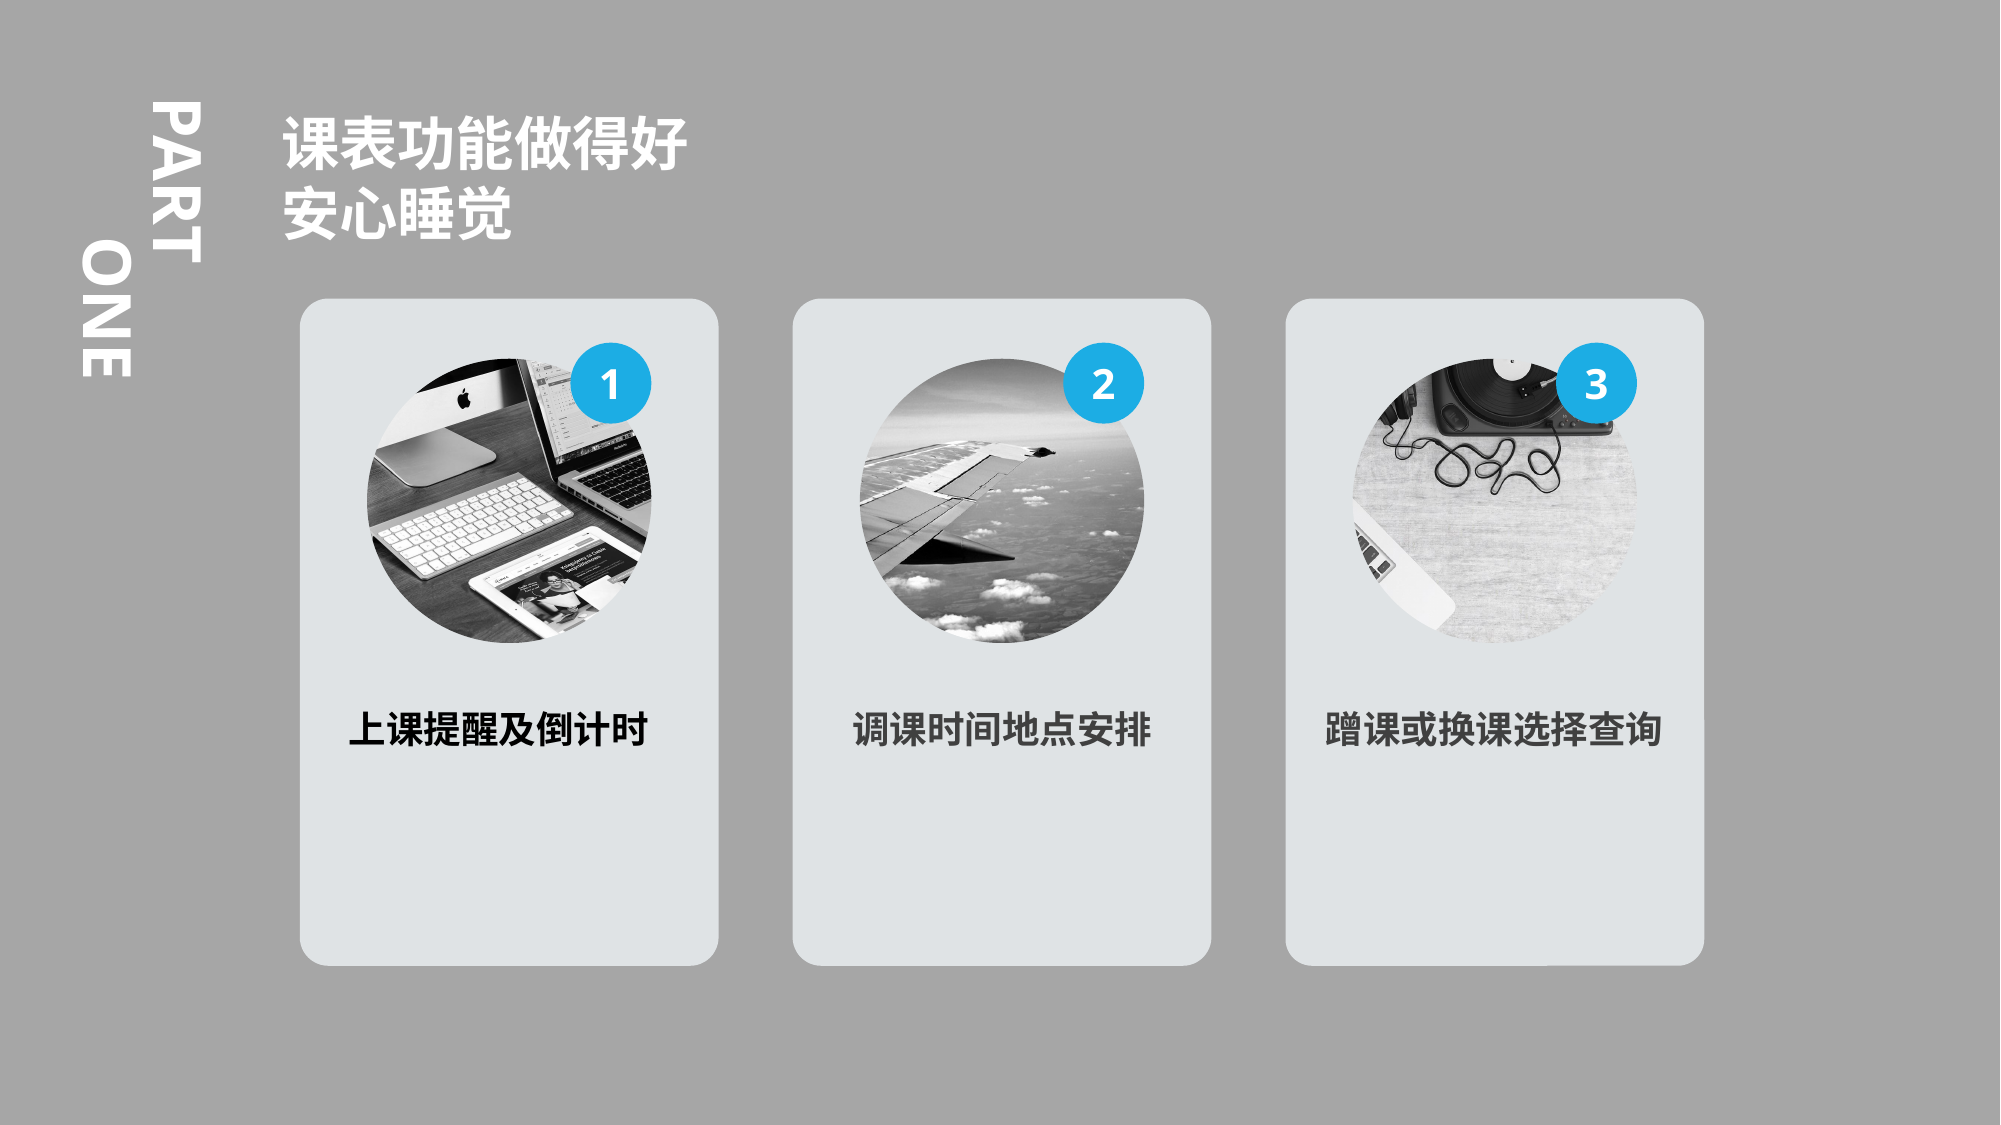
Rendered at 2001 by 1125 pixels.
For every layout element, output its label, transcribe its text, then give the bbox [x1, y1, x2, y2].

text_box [299, 298, 719, 966]
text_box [1285, 298, 1705, 966]
text_box 课表功能做得好 安心睡觉 [266, 99, 956, 255]
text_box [792, 298, 1212, 966]
